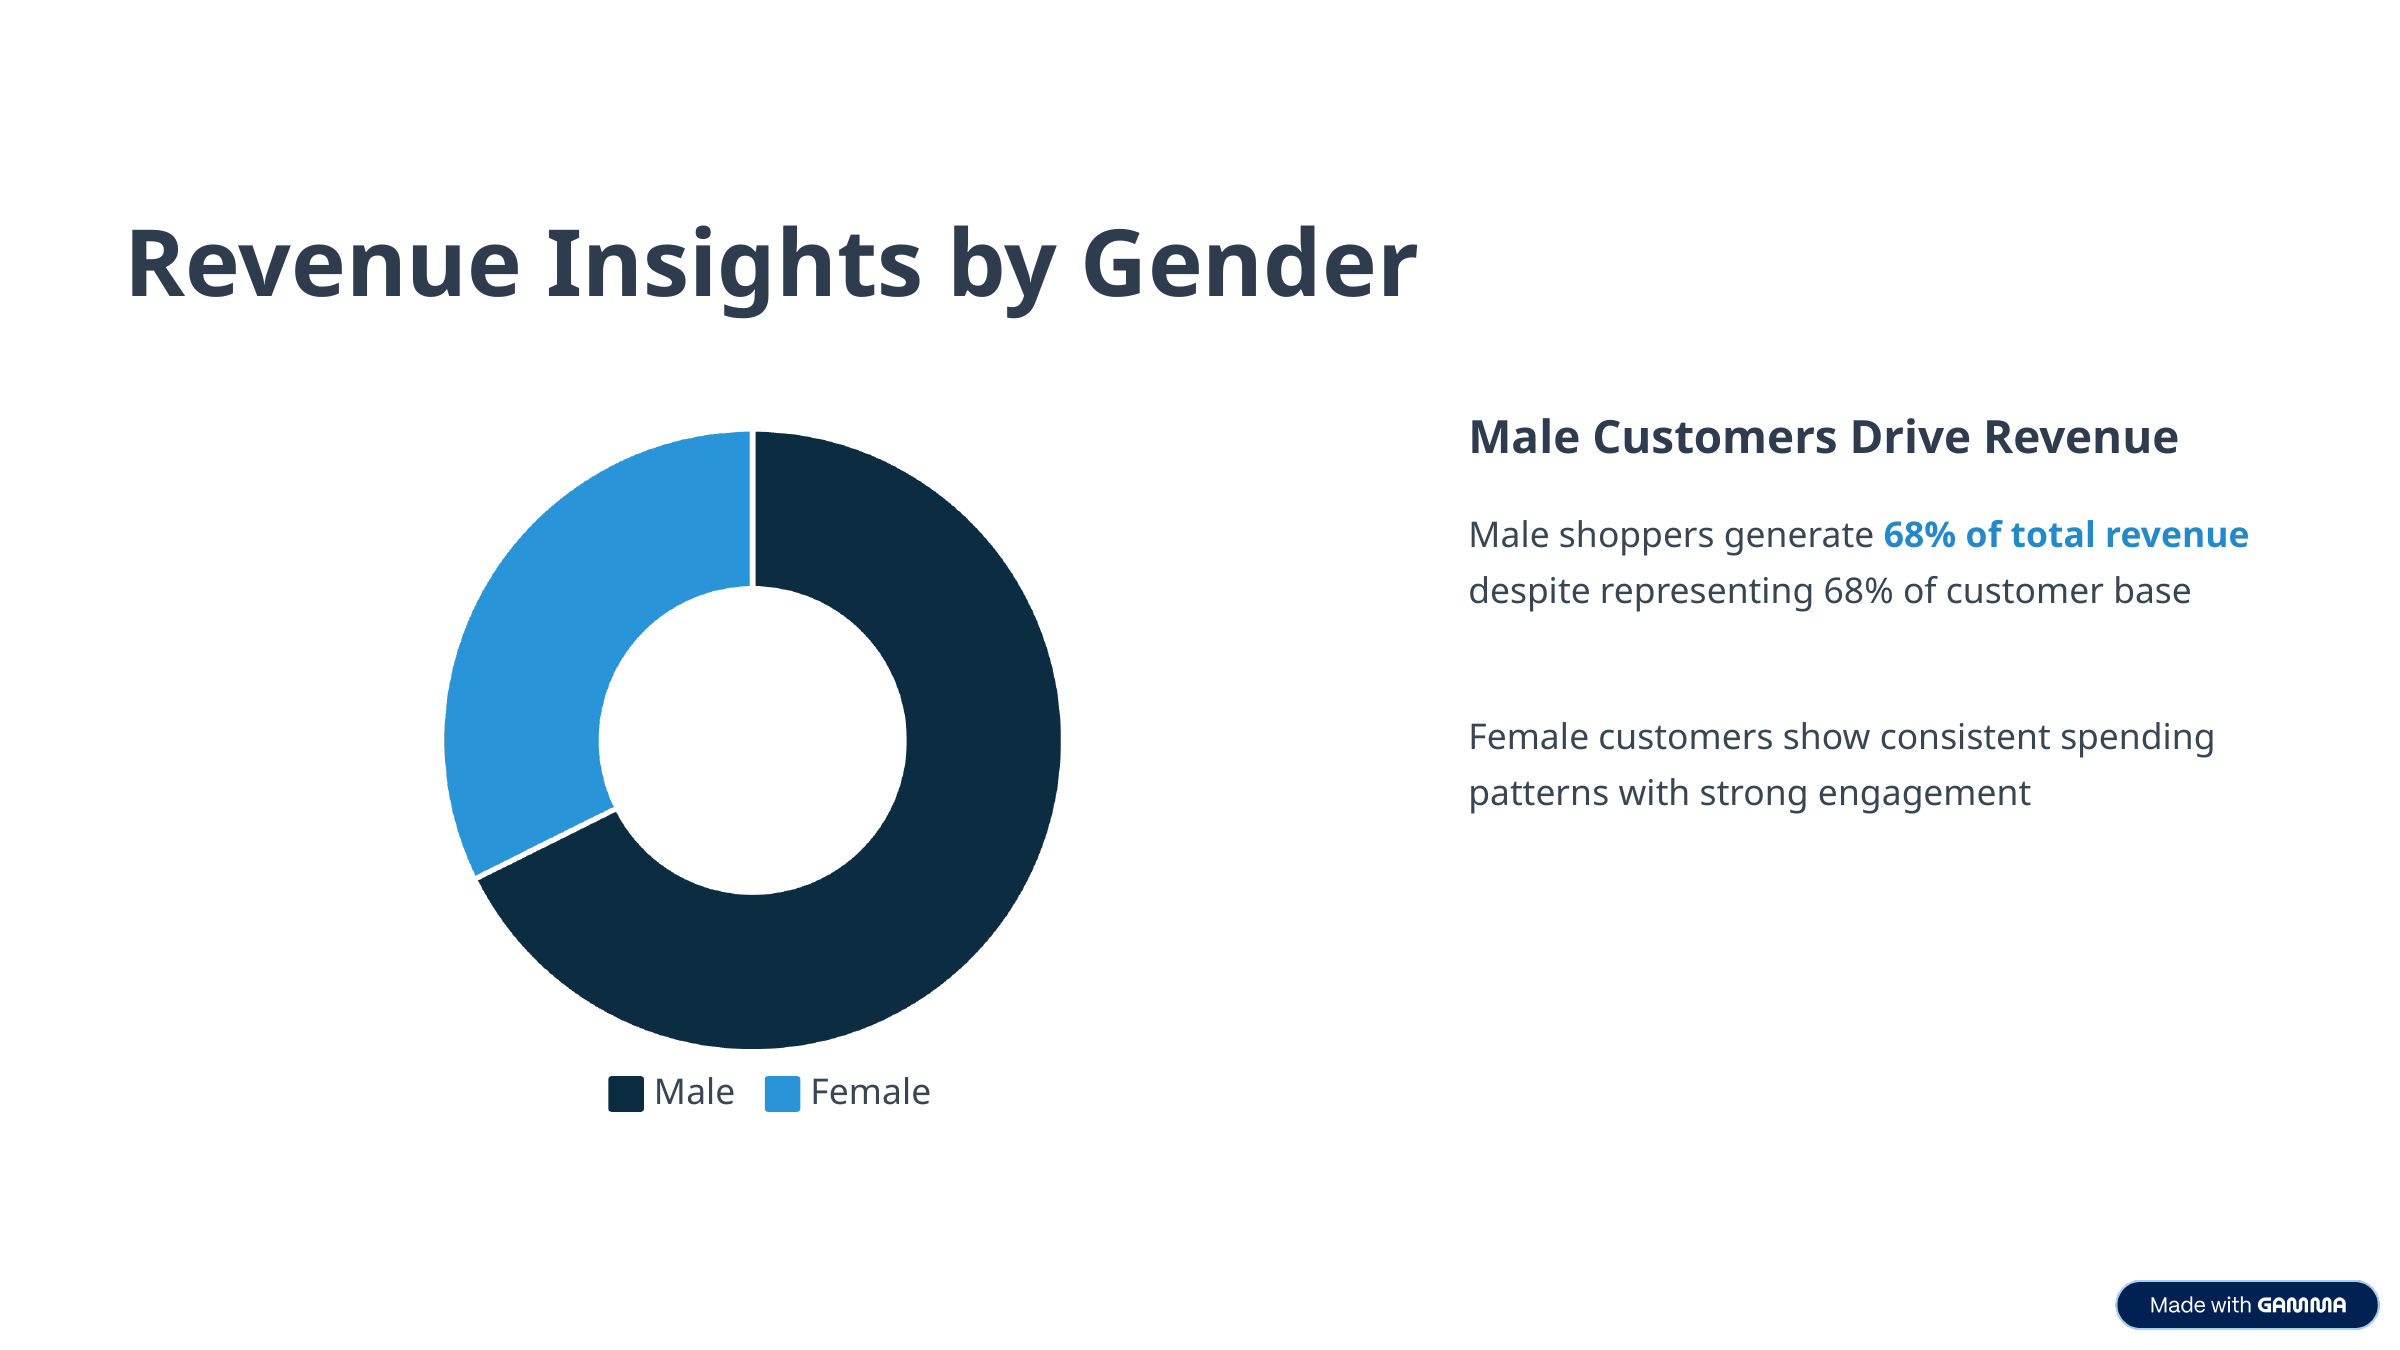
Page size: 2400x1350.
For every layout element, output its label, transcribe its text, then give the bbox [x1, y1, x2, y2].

text_box Male shoppers generate 68% of total revenue despite representing 68% of customer base [1468, 497, 2277, 669]
text_box [608, 1076, 644, 1112]
text_box Revenue Insights by Gender [124, 198, 1265, 316]
text_box Male [653, 1076, 740, 1112]
text_box Female [810, 1076, 944, 1112]
picture [2106, 1271, 2389, 1339]
text_box Female customers show consistent spending patterns with strong engagement [1468, 700, 2277, 815]
text_box Male Customers Drive Revenue [1468, 403, 2103, 463]
picture [124, 408, 1381, 1072]
text_box [764, 1076, 801, 1112]
